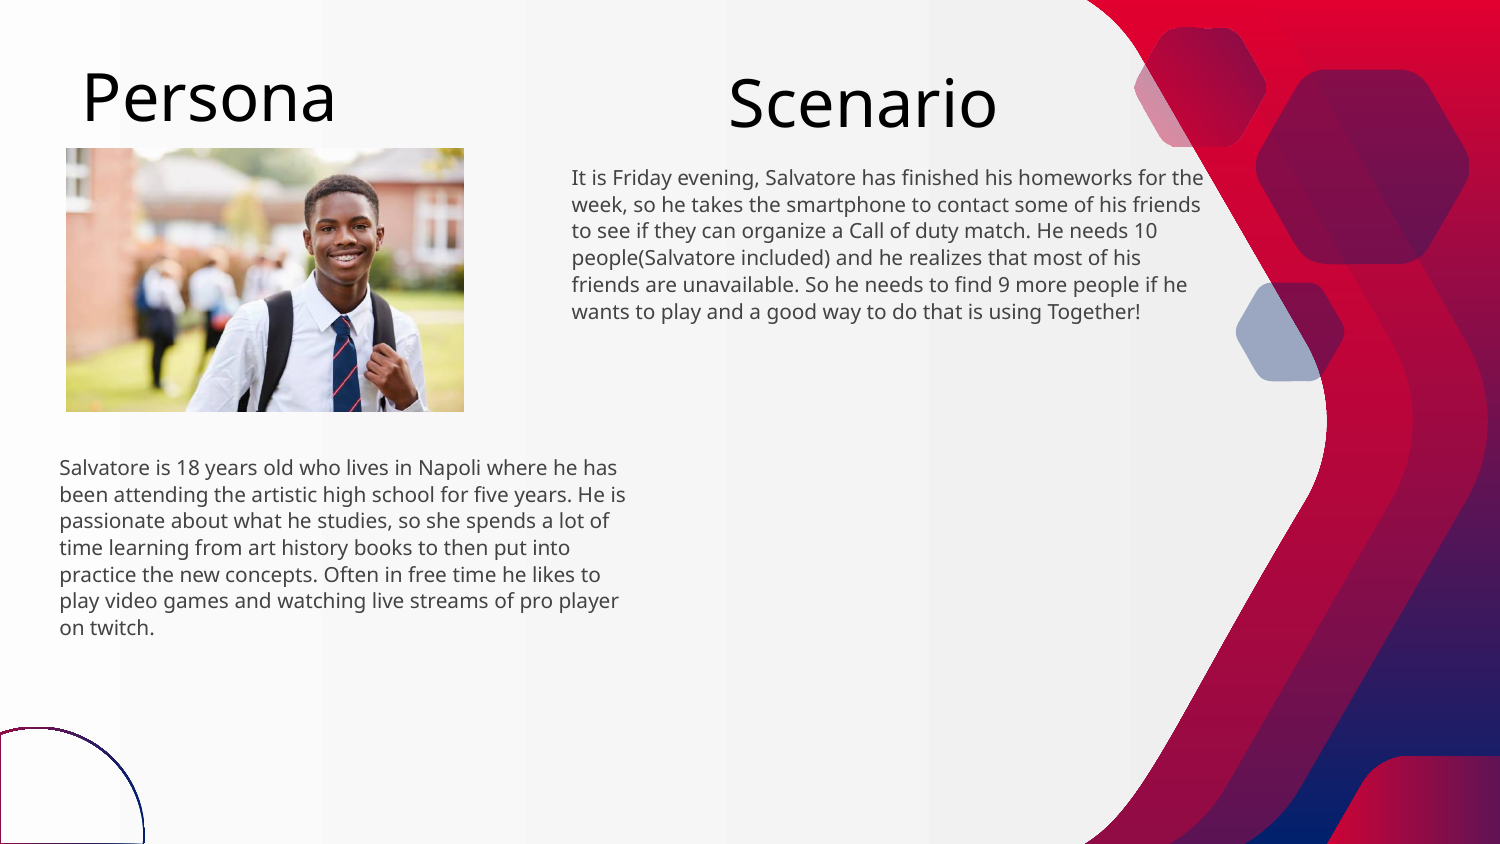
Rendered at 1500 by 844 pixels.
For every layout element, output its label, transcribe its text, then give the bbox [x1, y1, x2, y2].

list Salvatore is 18 years old who lives in Napoli where he has been attending the artistic high school for five years. He is passionate about what he studies, so she spends a lot of time learning from art history books to then put into practice the new concepts. Often in free time he likes to play video games and watching live streams of pro player on twitch. [44, 437, 651, 627]
list It is Friday evening, Salvatore has finished his homeworks for the week, so he takes the smartphone to contact some of his friends to see if they can organize a Call of duty match. He needs 10 people(Salvatore included) and he realizes that most of his friends are unavailable. So he needs to find 9 more people if he wants to play and a good way to do that is using Together! [556, 148, 1220, 375]
picture [66, 147, 464, 413]
title Persona [66, 47, 490, 142]
title Scenario [713, 54, 1082, 148]
